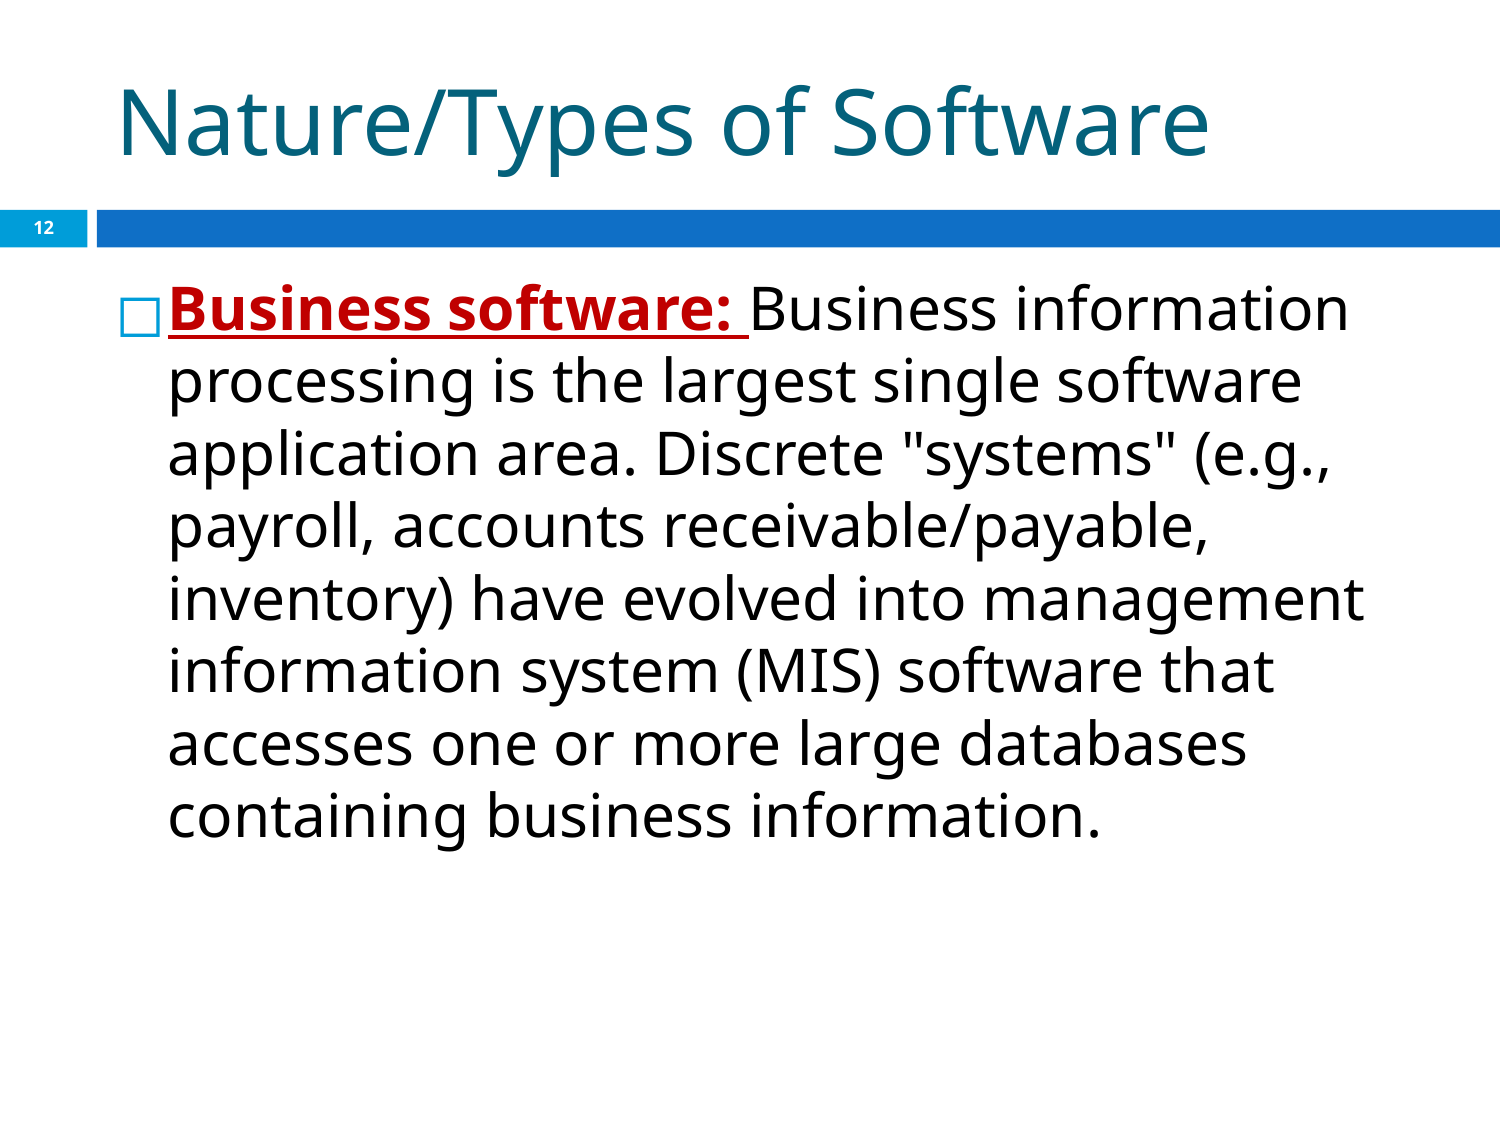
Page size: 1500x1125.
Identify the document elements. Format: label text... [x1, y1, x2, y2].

title Nature/Types of Software [100, 37, 1438, 200]
slide_number ‹#› [0, 208, 88, 249]
list Business software: Business information processing is the largest single software application area. Discrete "systems" (e.g., payroll, accounts receivable/payable, inventory) have evolved into management information system (MIS) software that accesses one or more large databases containing business information. [100, 262, 1438, 1000]
